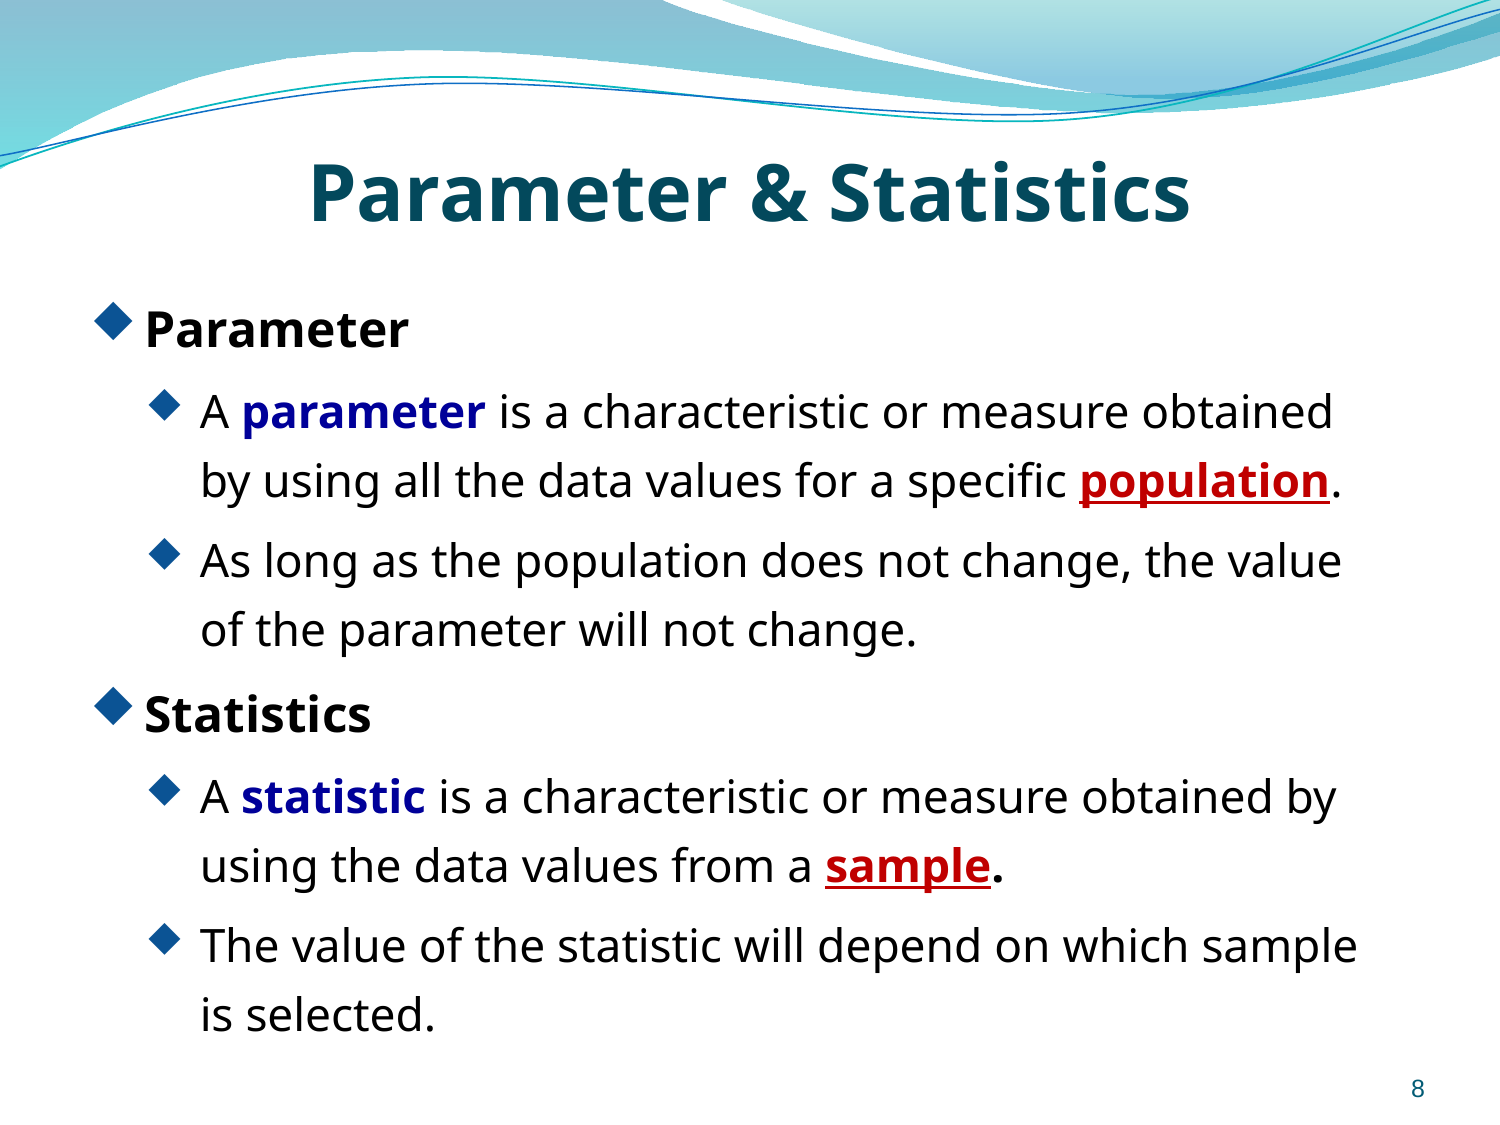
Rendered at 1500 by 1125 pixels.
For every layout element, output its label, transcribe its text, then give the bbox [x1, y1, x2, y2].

list Parameter A parameter is a characteristic or measure obtained by using all the data values for a specific population. As long as the population does not change, the value of the parameter will not change. Statistics A statistic is a characteristic or measure obtained by using the data values from a sample. The value of the statistic will depend on which sample is selected. [74, 274, 1401, 1063]
slide_number 8 [1299, 1042, 1425, 1103]
title Parameter & Statistics [62, 74, 1438, 238]
